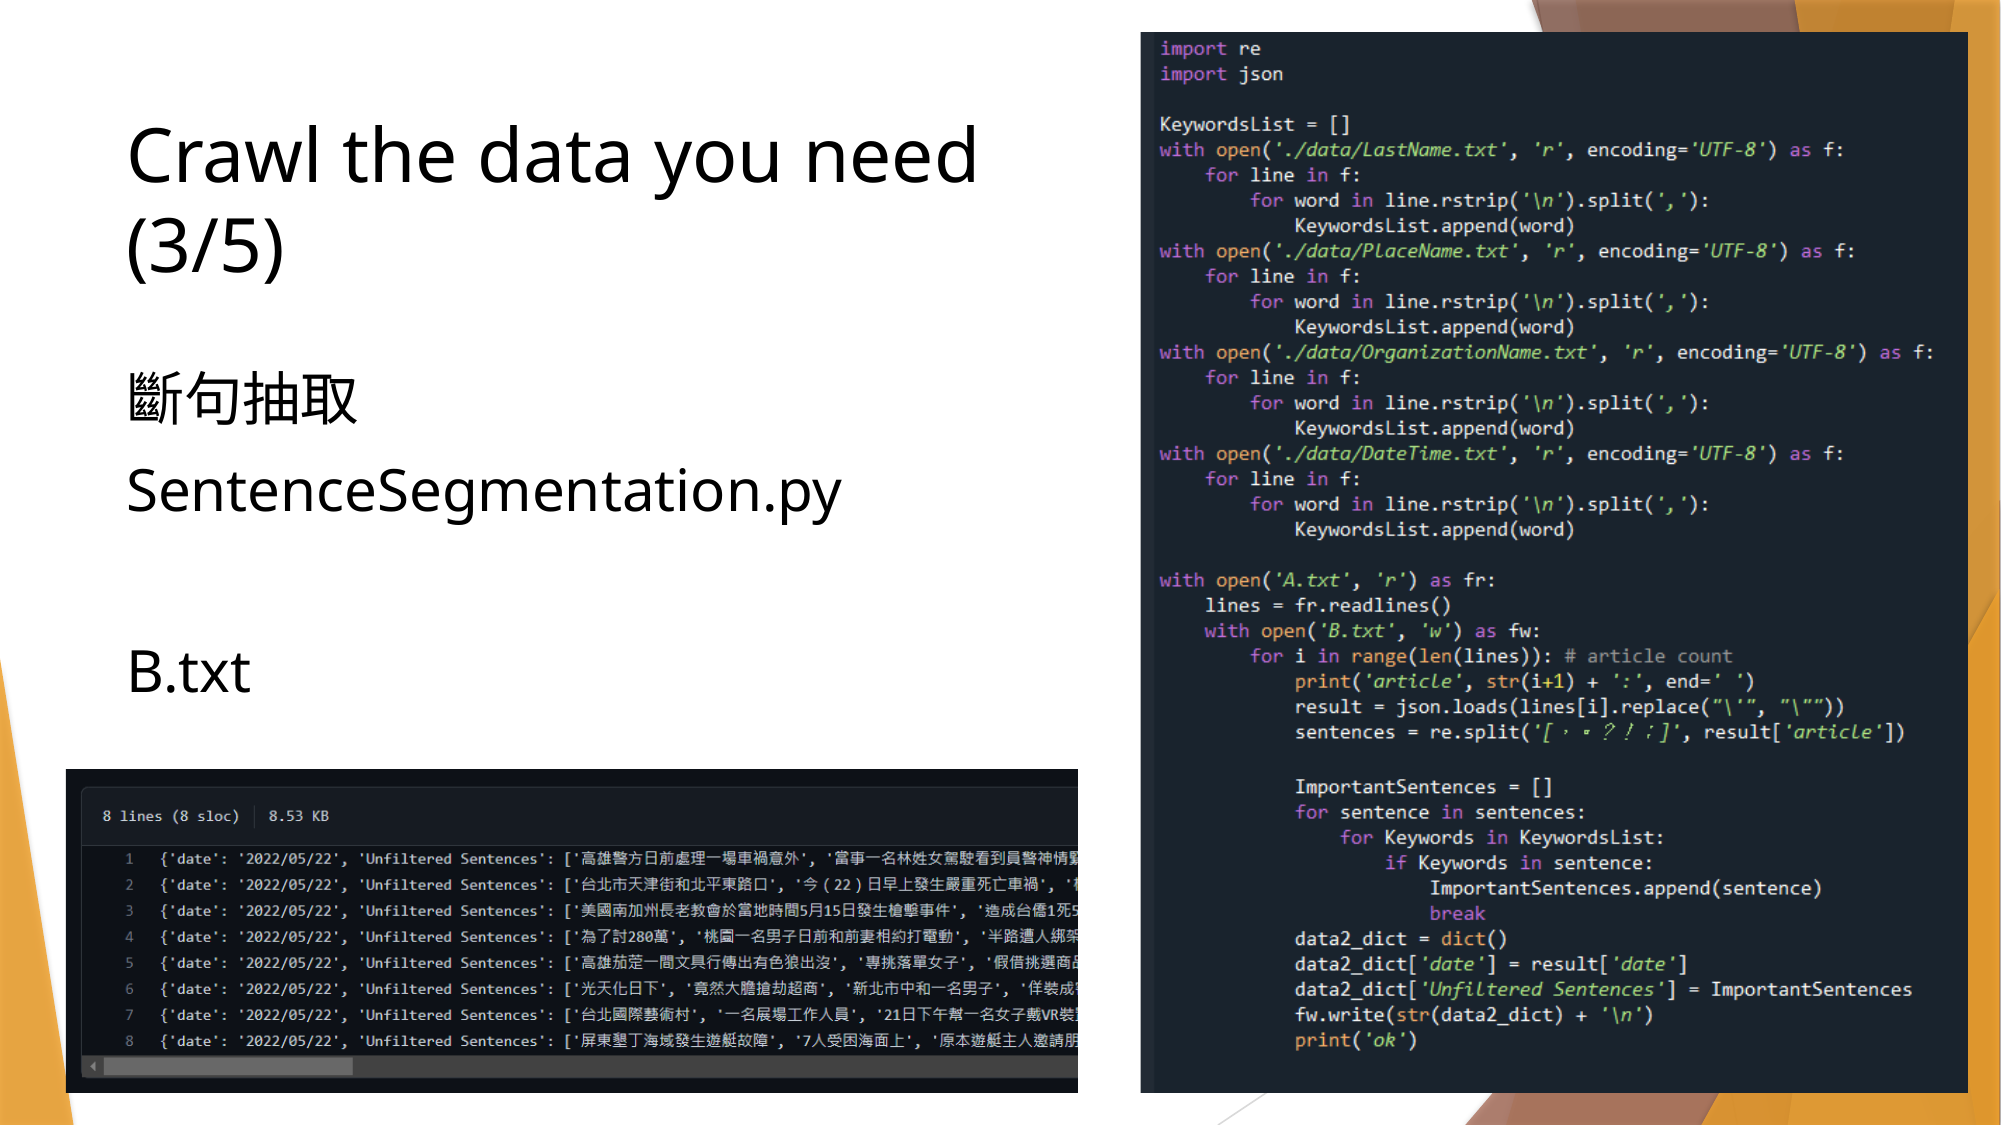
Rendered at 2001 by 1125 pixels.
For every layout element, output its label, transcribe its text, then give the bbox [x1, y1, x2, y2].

picture [1140, 31, 1969, 1094]
list 斷句抽取 SentenceSegmentation.py B.txt [111, 354, 1135, 992]
picture [65, 769, 1079, 1094]
title Crawl the data you need (3/5) [111, 99, 1135, 317]
